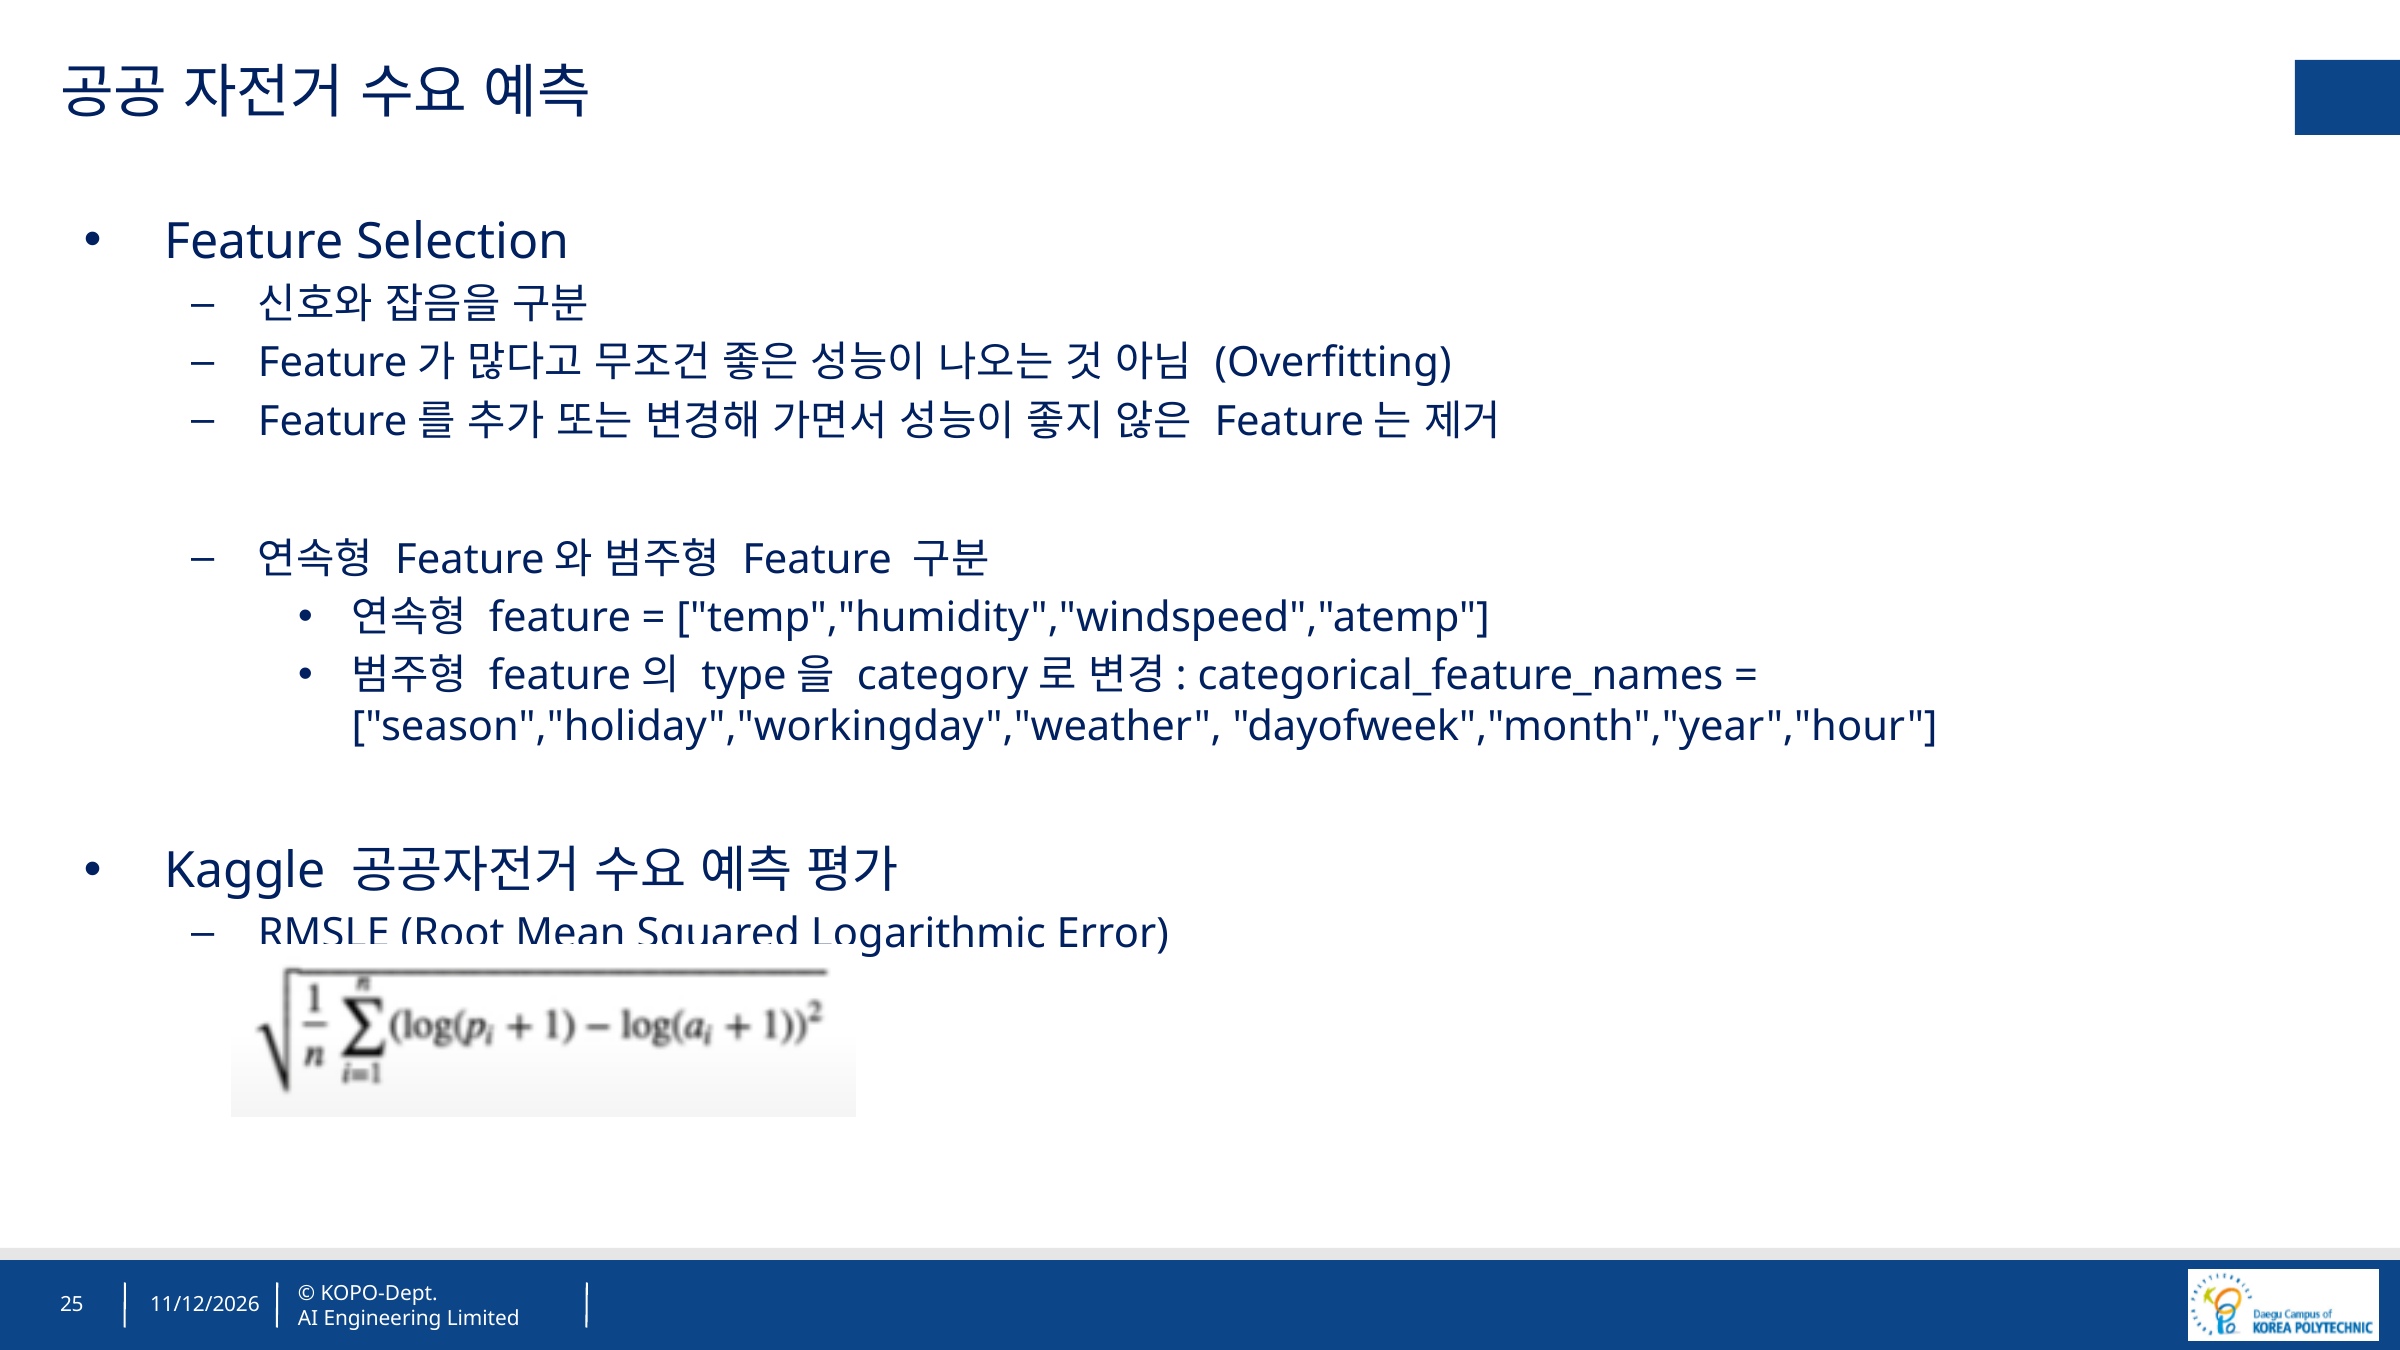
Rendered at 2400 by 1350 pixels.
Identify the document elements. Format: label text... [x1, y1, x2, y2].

list Feature Selection 신호와 잡음을 구분 Feature가 많다고 무조건 좋은 성능이 나오는 것 아님 (Overfitting) Feature를 추가 또는 변경해 가면서 성능이 좋지 않은 Feature는 제거 연속형 Feature와 범주형 Feature 구분 연속형 feature = ["temp","humidity","windspeed","atemp"] 범주형 feature의 type을 category로 변경: categorical_feature_names = ["season","holiday","workingday","weather", "dayofweek","month","year","hour"] Kaggle 공공자전거 수요 예측 평가 RMSLE (Root Mean Squared Logarithmic Error) [62, 197, 2254, 1198]
list 공공 자전거 수요 예측 [60, 54, 2235, 175]
picture [2188, 1269, 2379, 1341]
slide_number 25 [60, 1282, 120, 1328]
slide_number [150, 1282, 270, 1328]
picture [230, 943, 856, 1117]
